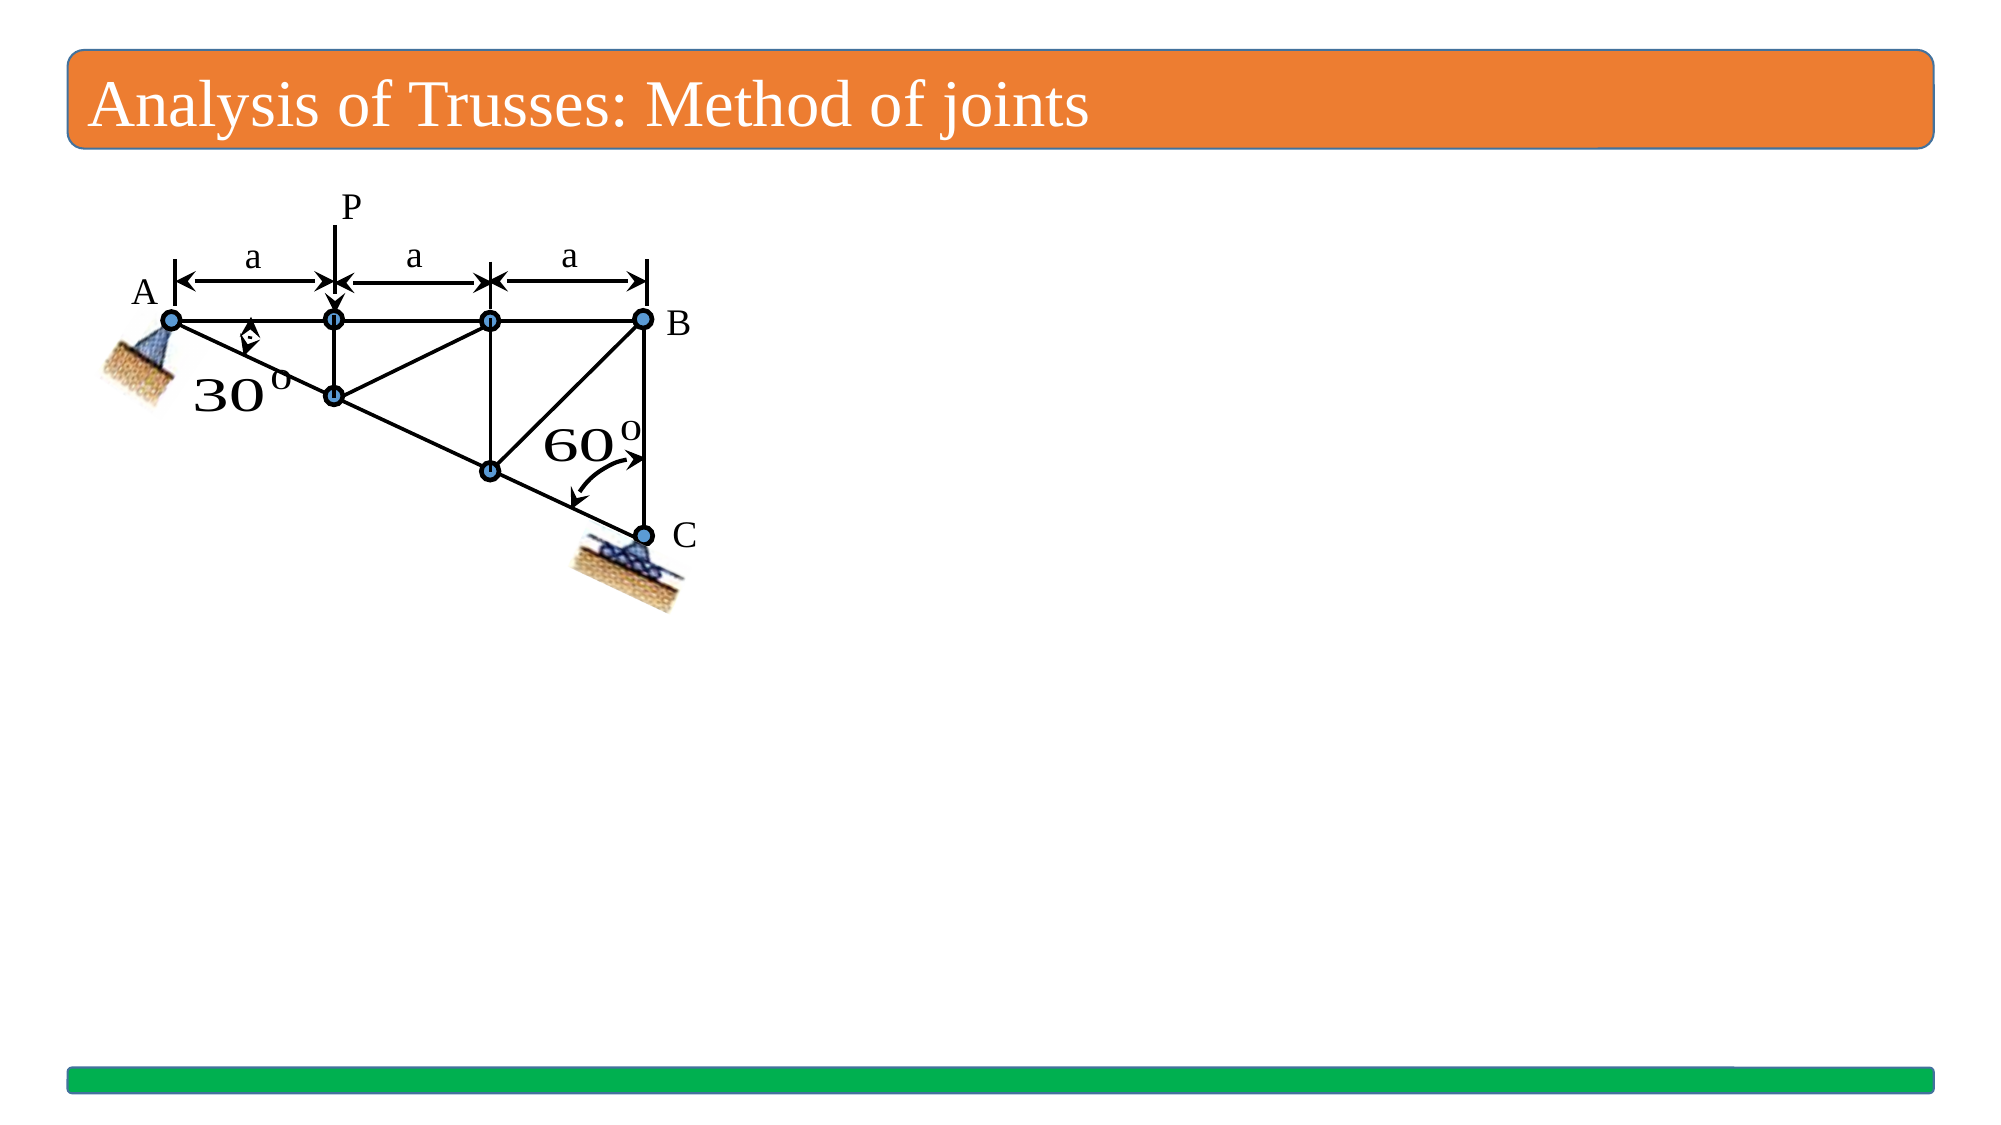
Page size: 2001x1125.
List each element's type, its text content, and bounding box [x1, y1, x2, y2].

picture [660, 609, 672, 614]
picture [96, 368, 101, 379]
text_box [66, 1066, 1935, 1095]
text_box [101, 175, 718, 609]
text_box Analysis of Trusses: Method of joints [66, 48, 1935, 150]
